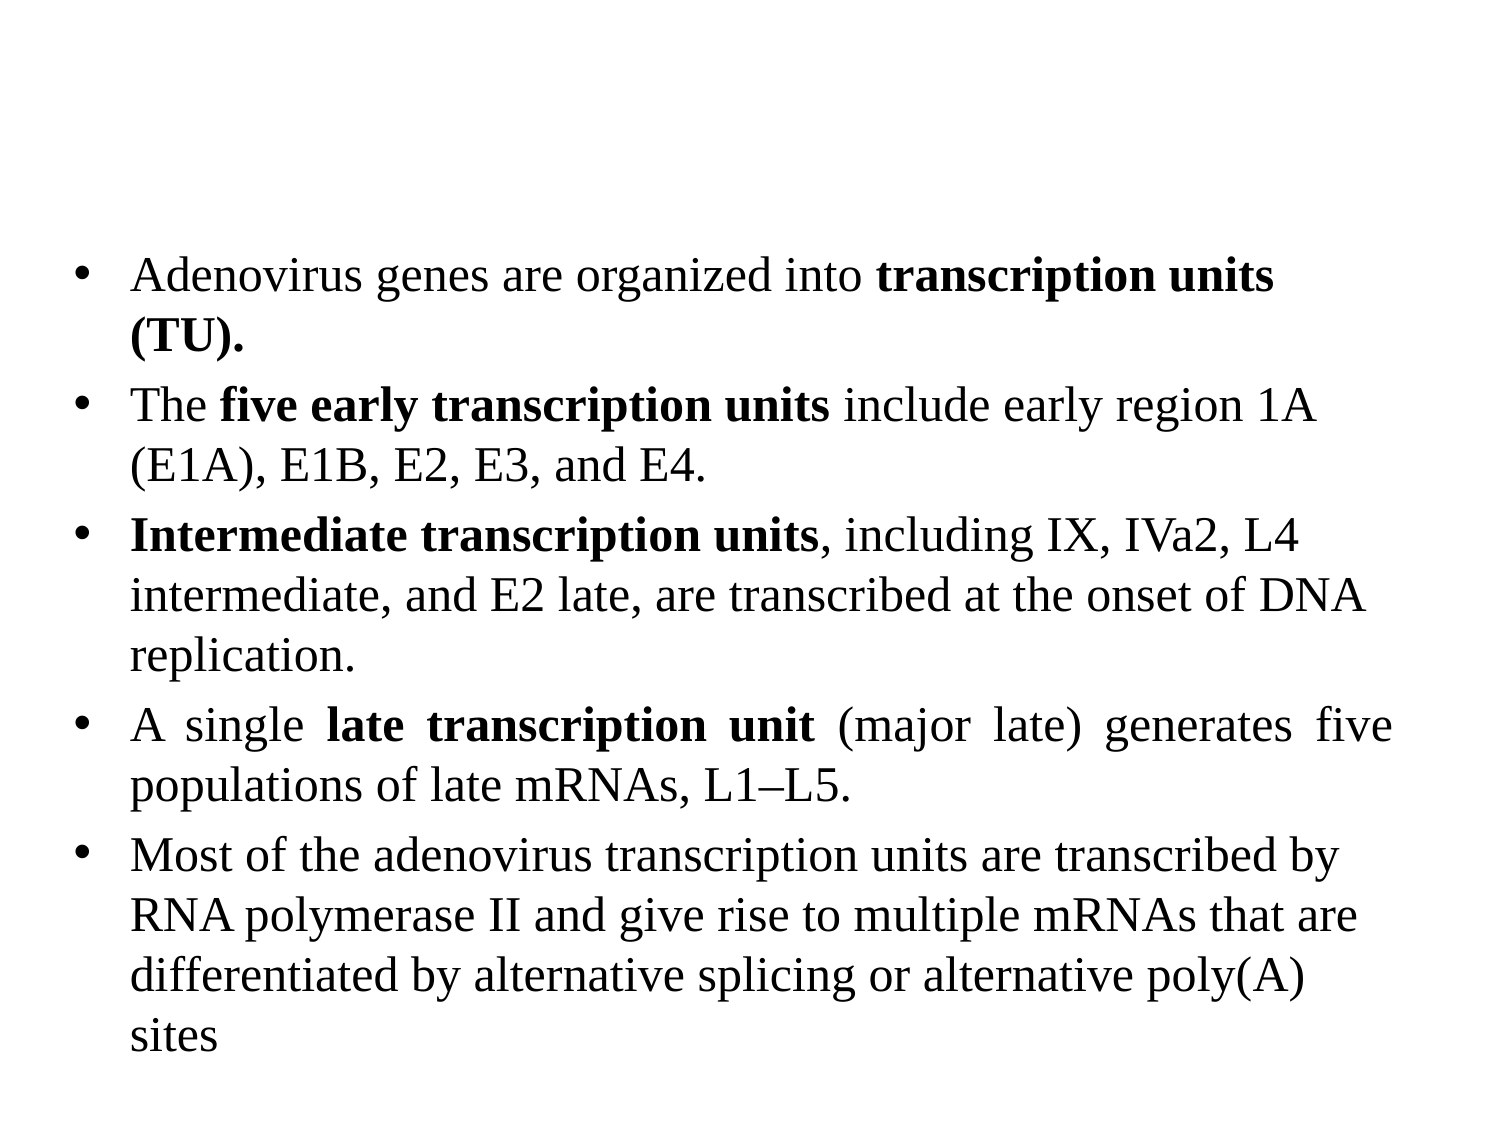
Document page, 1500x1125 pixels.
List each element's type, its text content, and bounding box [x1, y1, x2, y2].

list Adenovirus genes are organized into transcription units (TU). The five early transcription units include early region 1A (E1A), E1B, E2, E3, and E4. Intermediate transcription units, including IX, IVa2, L4 intermediate, and E2 late, are transcribed at the onset of DNA replication. A single late transcription unit (major late) generates five populations of late mRNAs, L1–L5. Most of the adenovirus transcription units are transcribed by RNA polymerase II and give rise to multiple mRNAs that are differentiated by alternative splicing or alternative poly(A) sites [58, 234, 1409, 1055]
